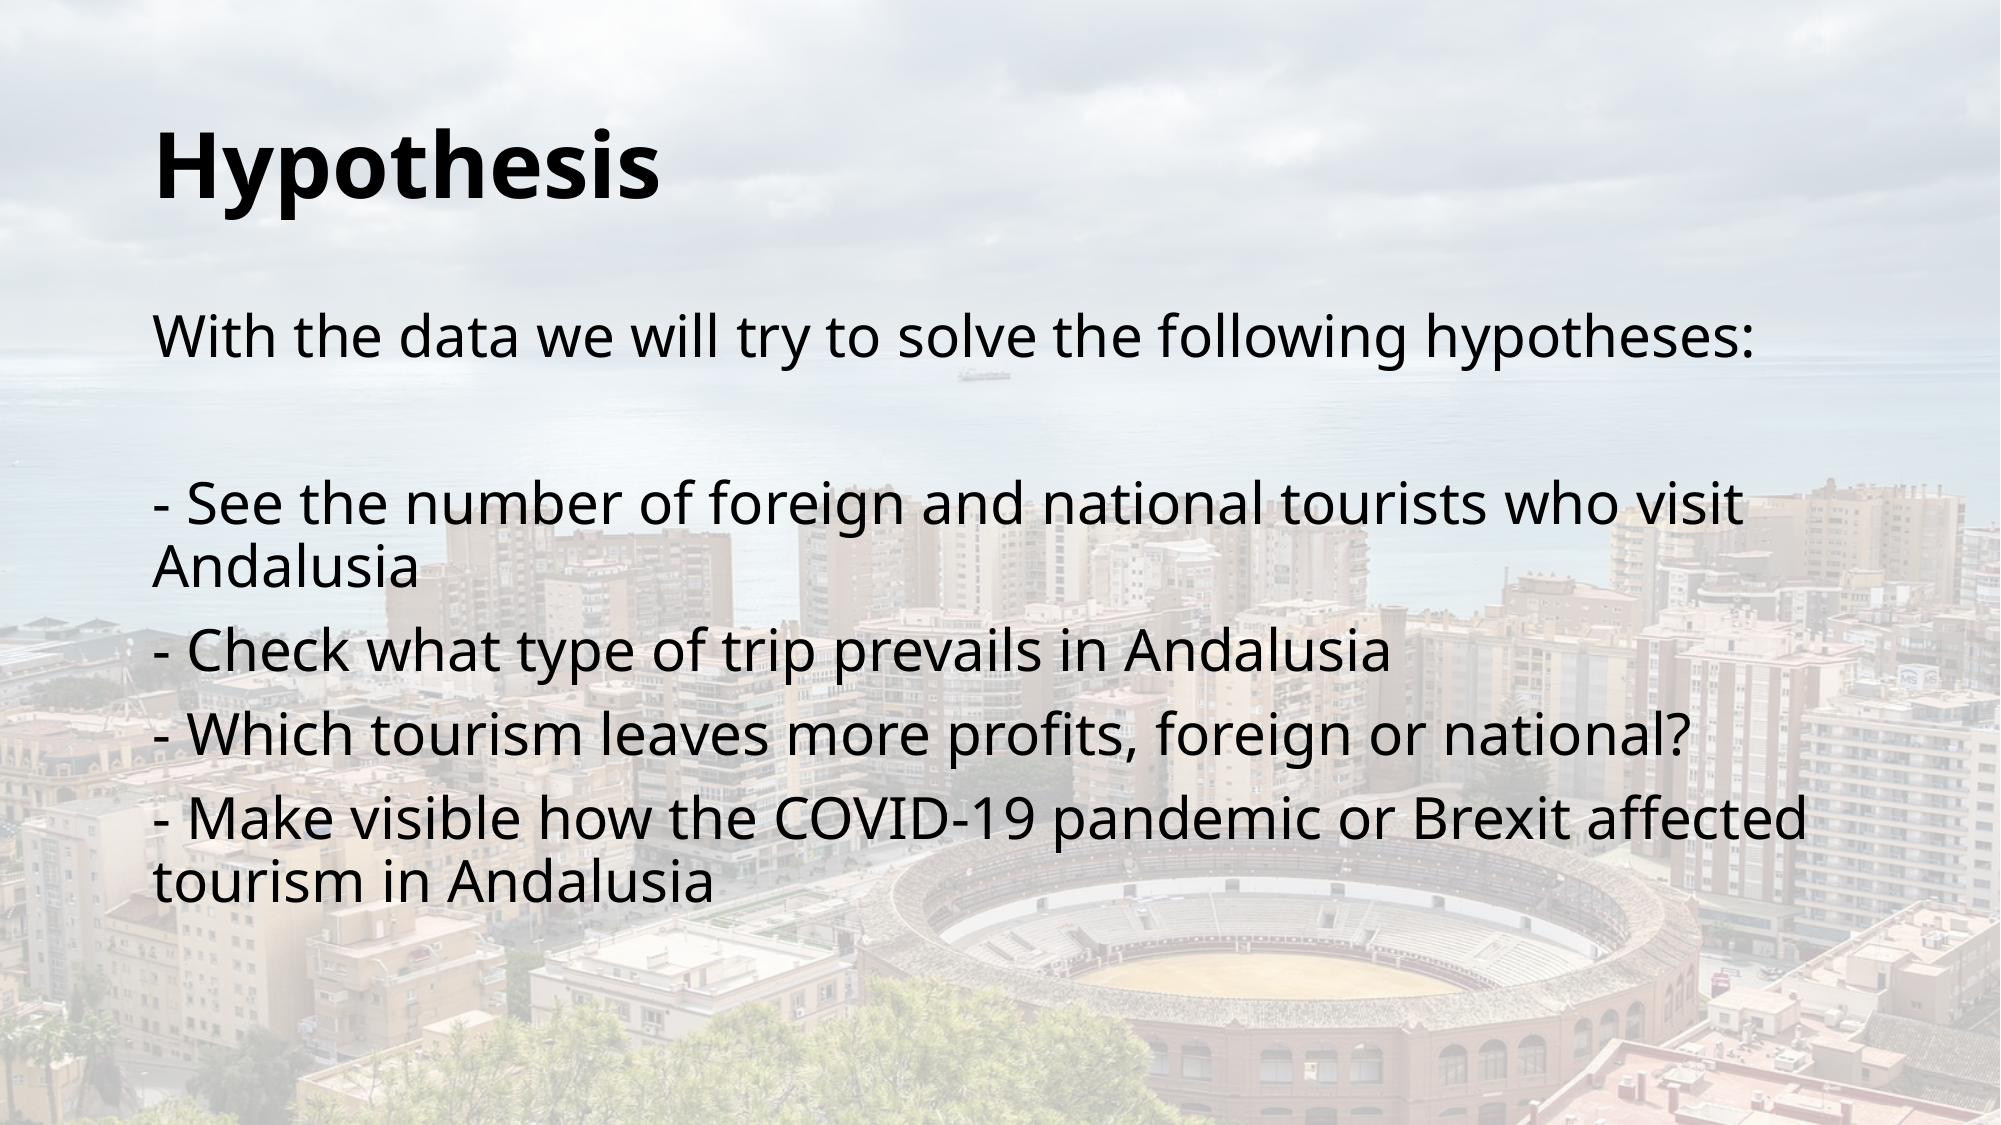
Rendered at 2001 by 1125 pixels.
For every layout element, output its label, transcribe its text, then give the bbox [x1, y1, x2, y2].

list With the data we will try to solve the following hypotheses: - See the number of foreign and national tourists who visit Andalusia - Check what type of trip prevails in Andalusia - Which tourism leaves more profits, foreign or national? - Make visible how the COVID-19 pandemic or Brexit affected tourism in Andalusia [137, 299, 1863, 1014]
title Hypothesis [137, 59, 1863, 278]
